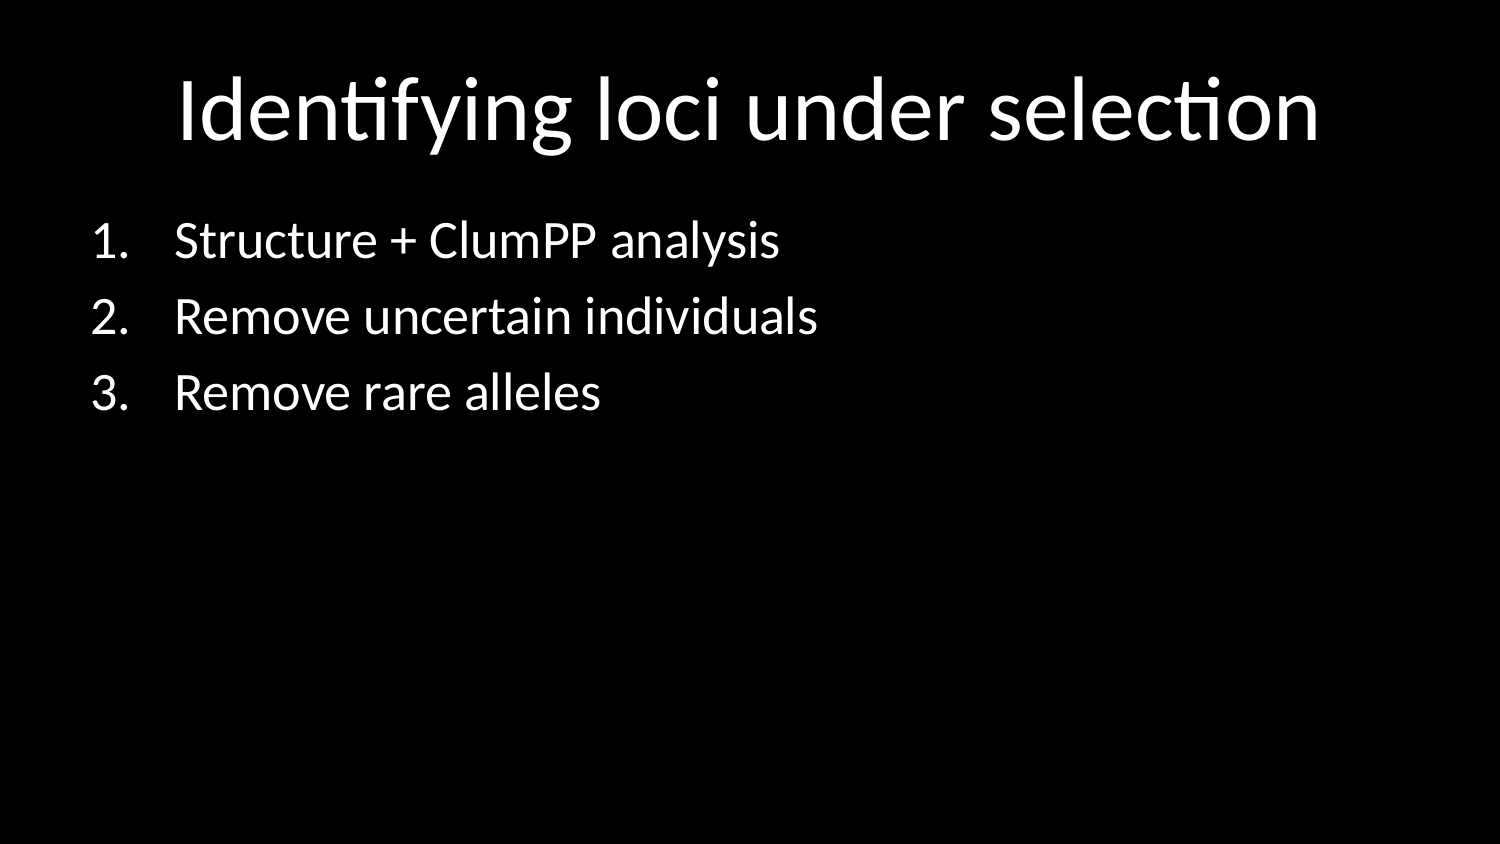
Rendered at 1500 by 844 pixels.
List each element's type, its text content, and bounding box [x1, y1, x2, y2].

title Identifying loci under selection [75, 33, 1425, 175]
list Structure + ClumPP analysis Remove uncertain individuals Remove rare alleles Run BayeScan Run PCAdapt Merge results Run NMDS on adaptive loci Run NMDS on neutral loci [75, 196, 872, 818]
